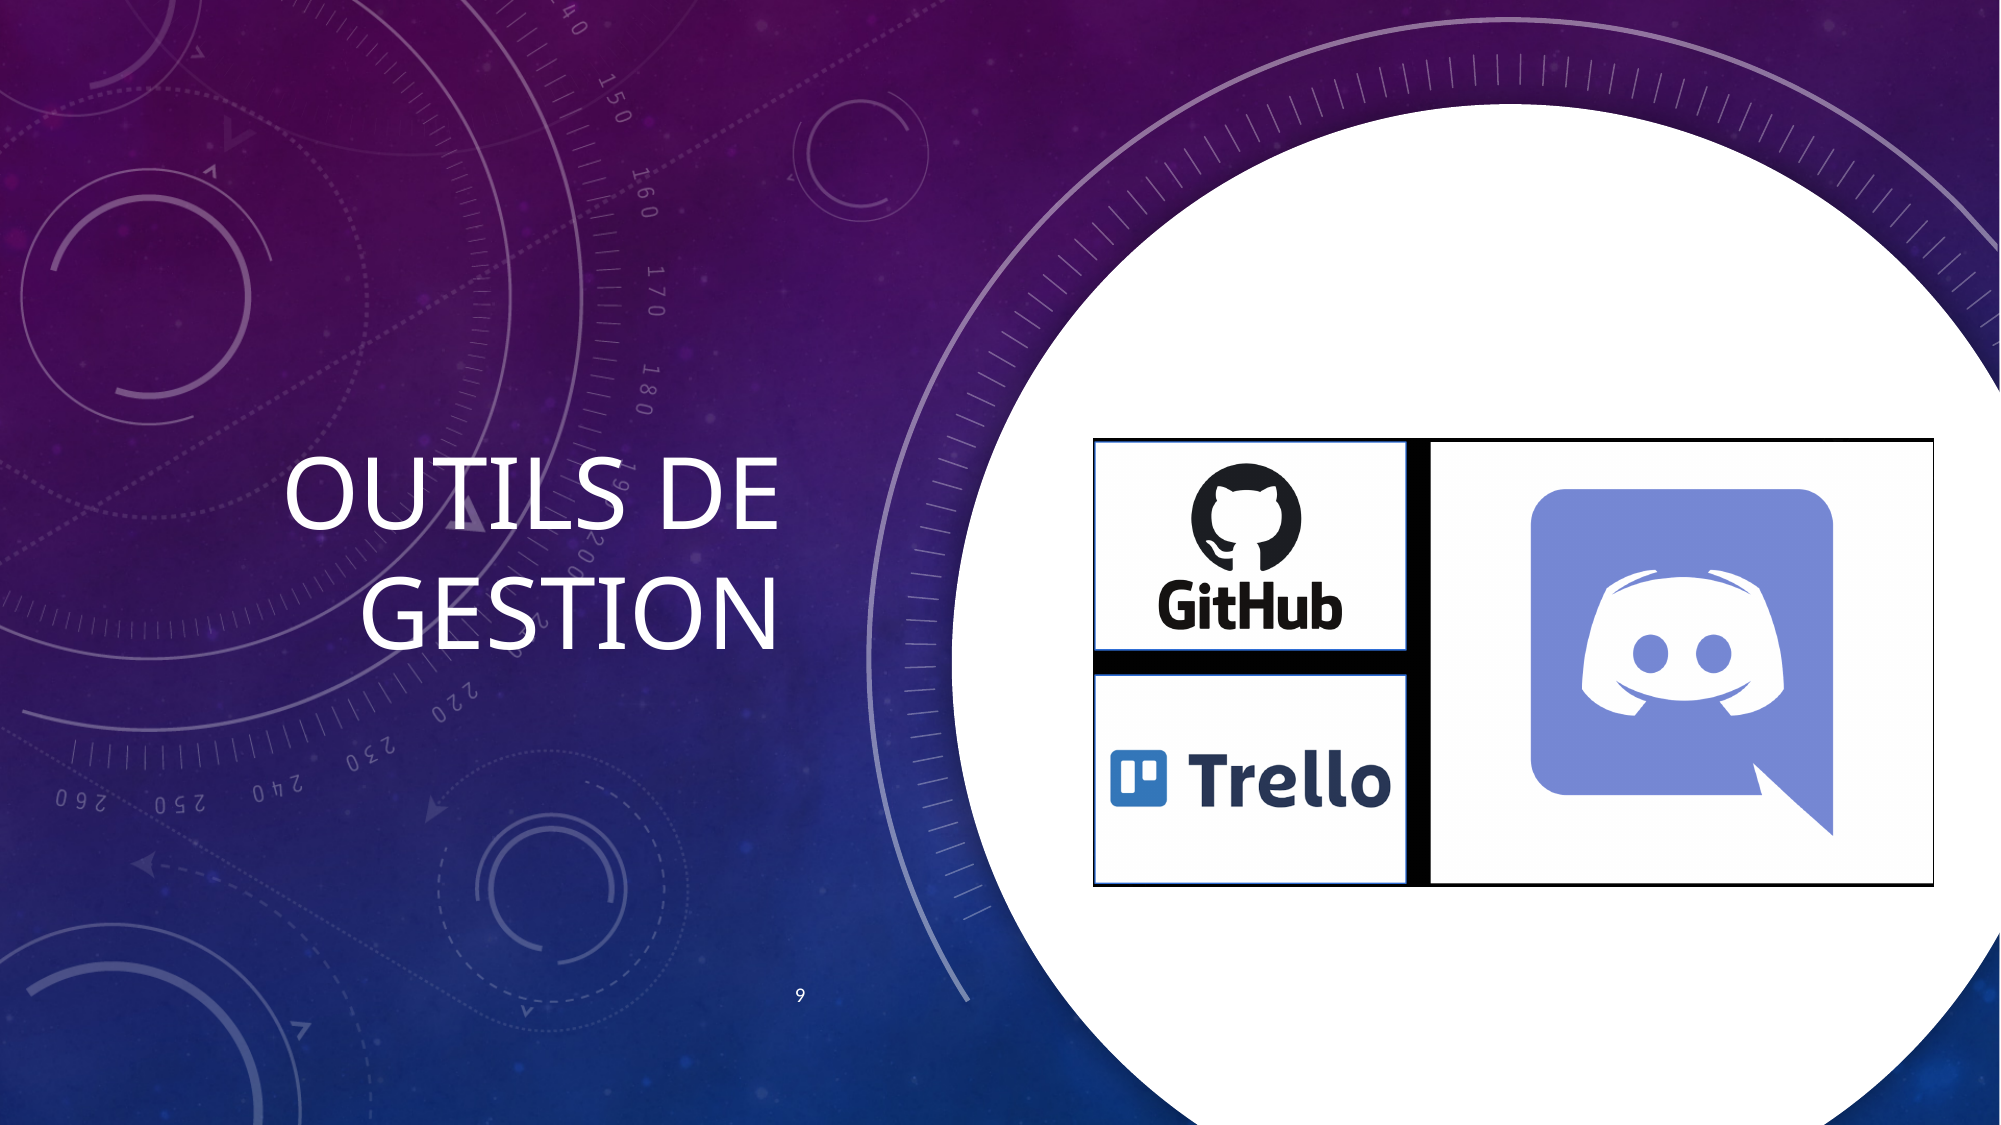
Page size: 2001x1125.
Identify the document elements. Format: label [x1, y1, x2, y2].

text_box [904, 54, 2000, 914]
picture [1092, 438, 1935, 887]
picture [0, 0, 2000, 1125]
